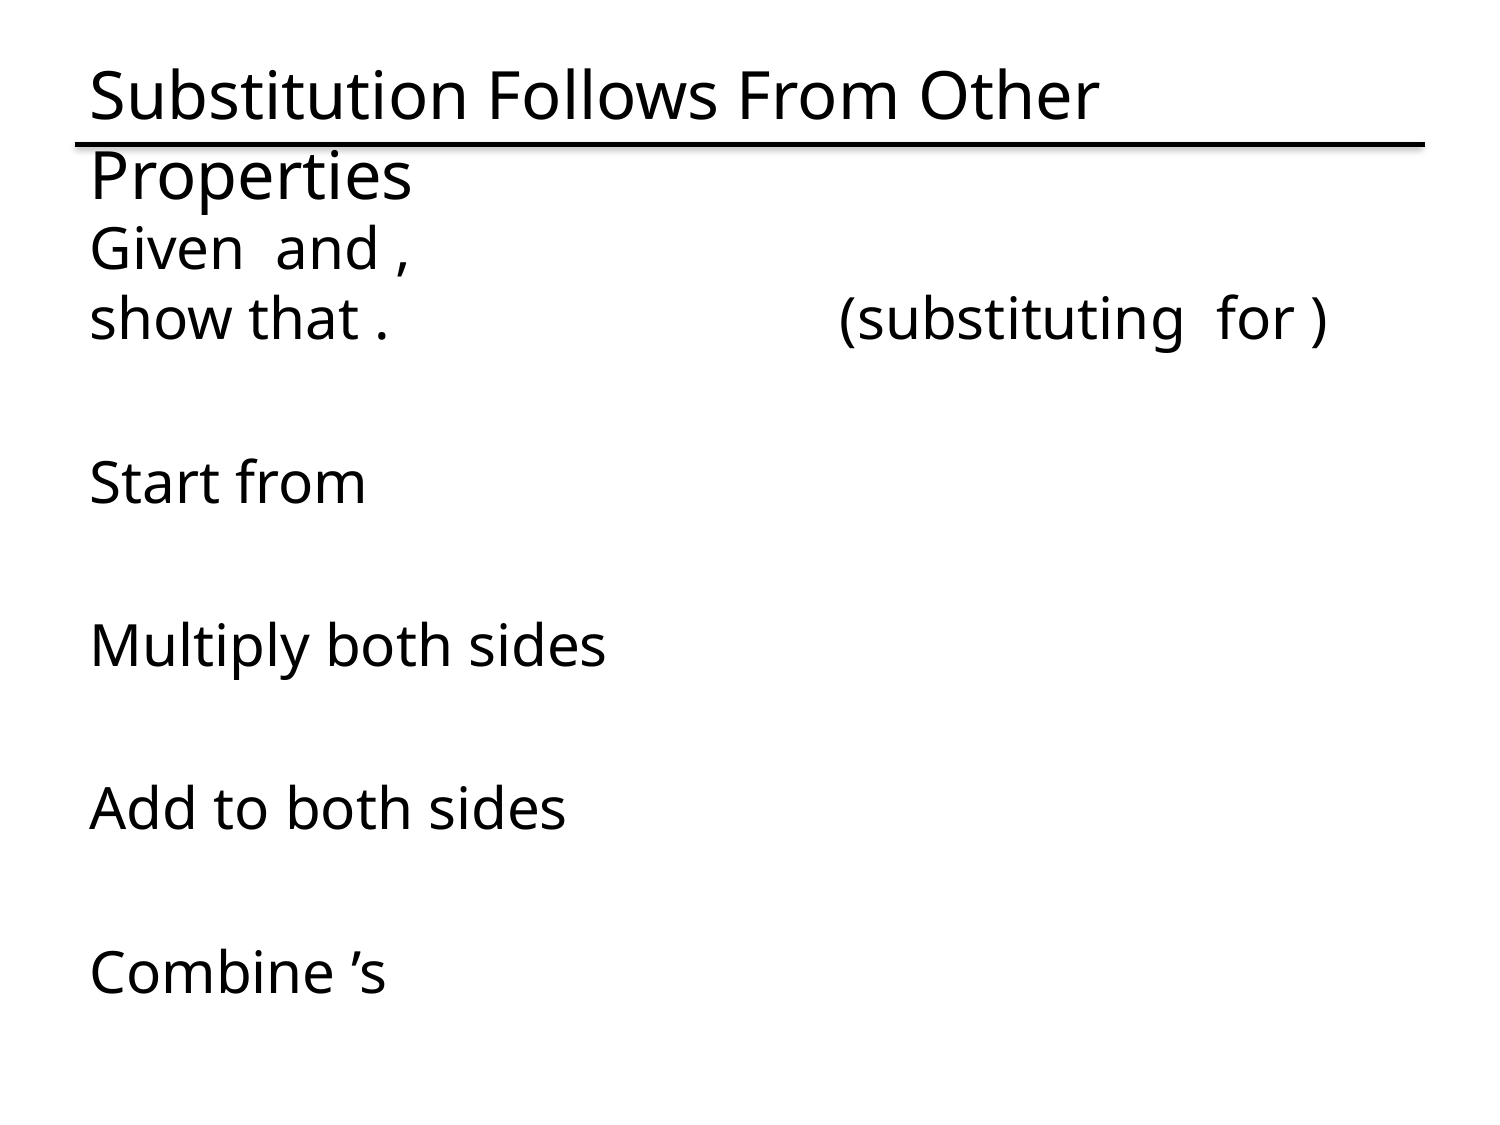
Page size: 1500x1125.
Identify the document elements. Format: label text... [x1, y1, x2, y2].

title Substitution Follows From Other Properties [75, 45, 1425, 145]
